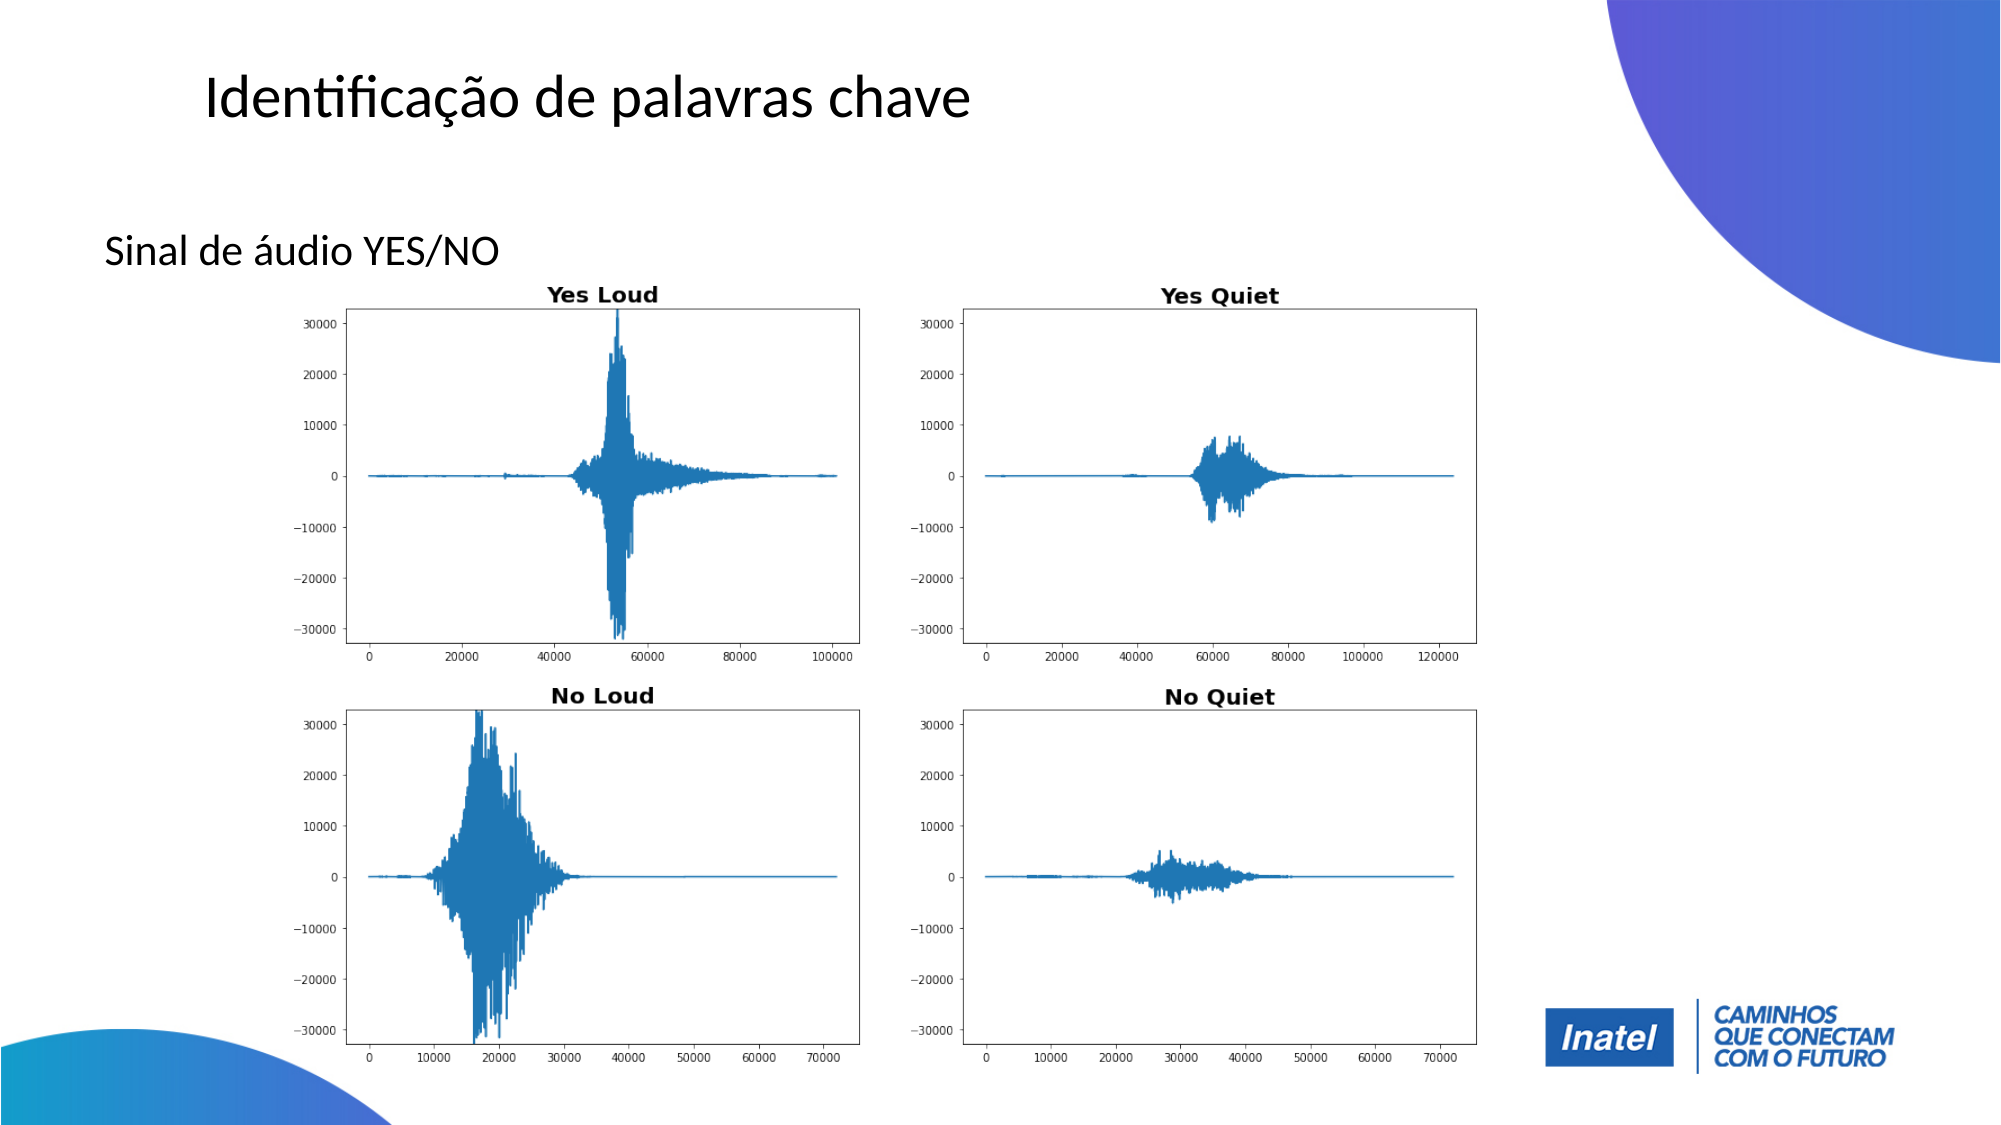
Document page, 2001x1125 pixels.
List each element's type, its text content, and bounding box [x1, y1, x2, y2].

list [50, 174, 1593, 846]
picture [0, 0, 2001, 1125]
title Identificação de palavras chave [50, 30, 1126, 156]
text_box Sinal de áudio YES/NO [89, 214, 986, 598]
